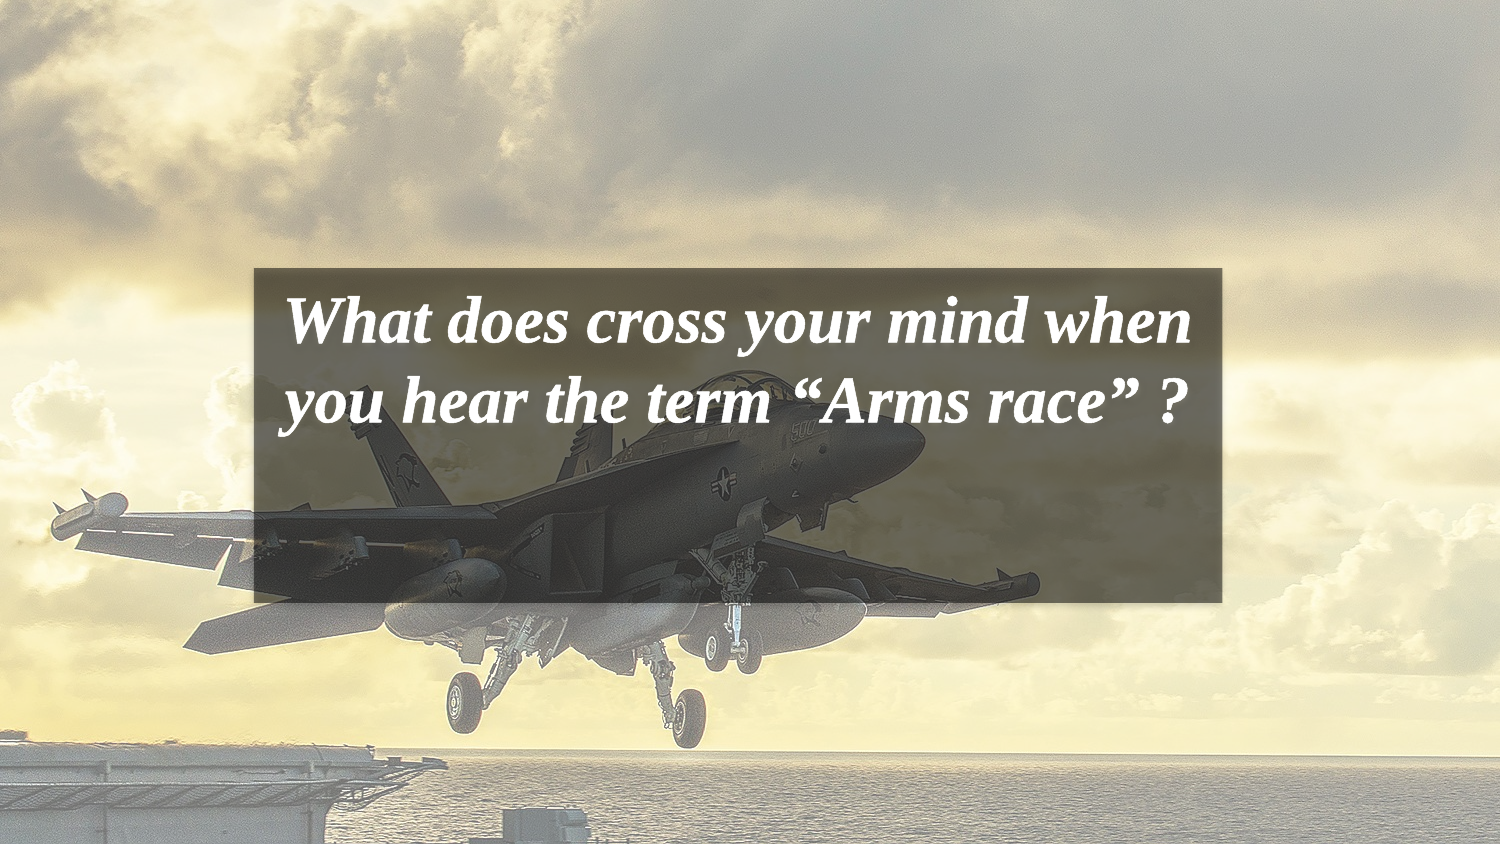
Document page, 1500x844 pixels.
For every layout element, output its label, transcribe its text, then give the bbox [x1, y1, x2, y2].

text_box What does cross your mind when you hear the term “Arms race” ? [253, 268, 1223, 603]
